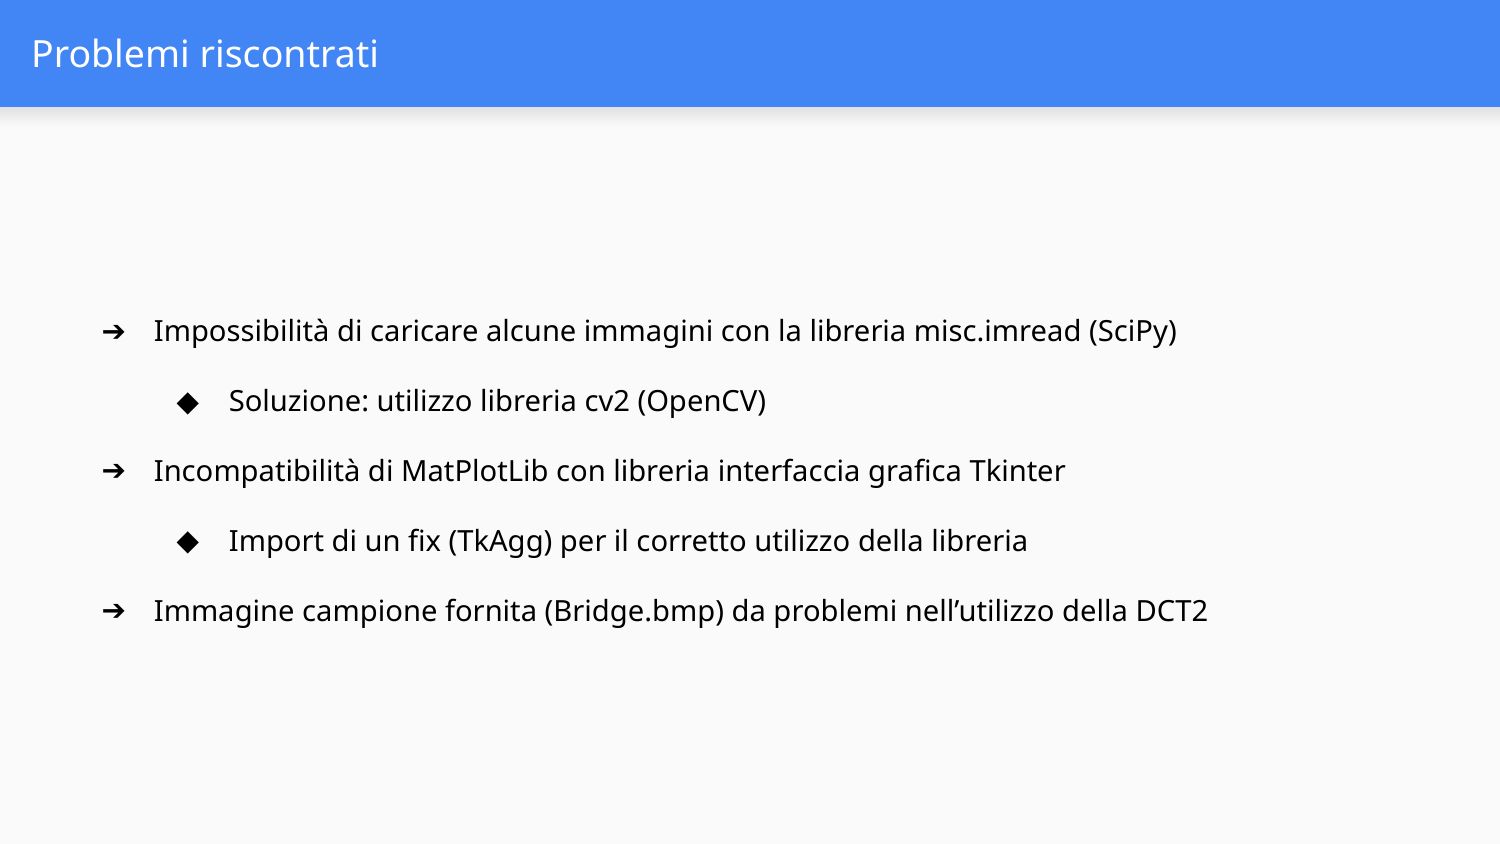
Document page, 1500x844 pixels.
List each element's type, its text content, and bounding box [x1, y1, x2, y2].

text_box Impossibilità di caricare alcune immagini con la libreria misc.imread (SciPy) Soluzione: utilizzo libreria cv2 (OpenCV) Incompatibilità di MatPlotLib con libreria interfaccia grafica Tkinter Import di un fix (TkAgg) per il corretto utilizzo della libreria Immagine campione fornita (Bridge.bmp) da problemi nell’utilizzo della DCT2 [63, 133, 1388, 771]
title Problemi riscontrati [16, 2, 1464, 102]
